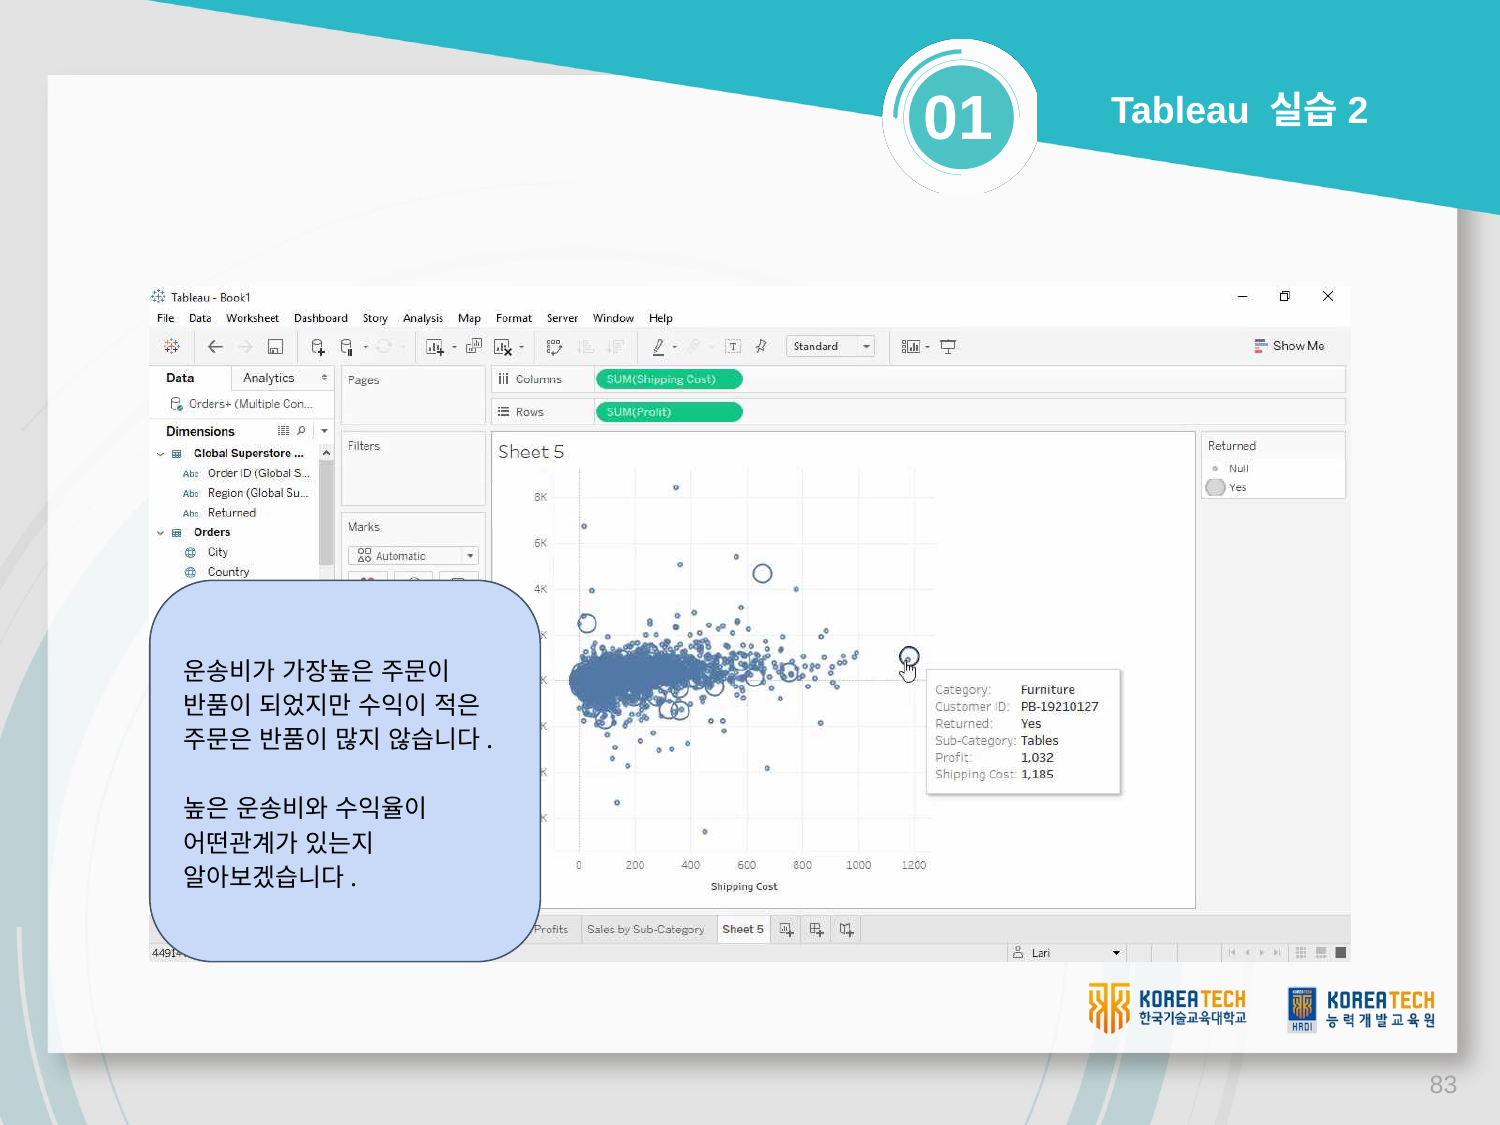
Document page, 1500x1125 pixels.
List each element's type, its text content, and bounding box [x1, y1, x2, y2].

text_box Tableau 실습2 [1046, 78, 1433, 140]
picture [0, 0, 1500, 1125]
slide_number 83 [1225, 1053, 1473, 1114]
text_box [120, 170, 1273, 262]
